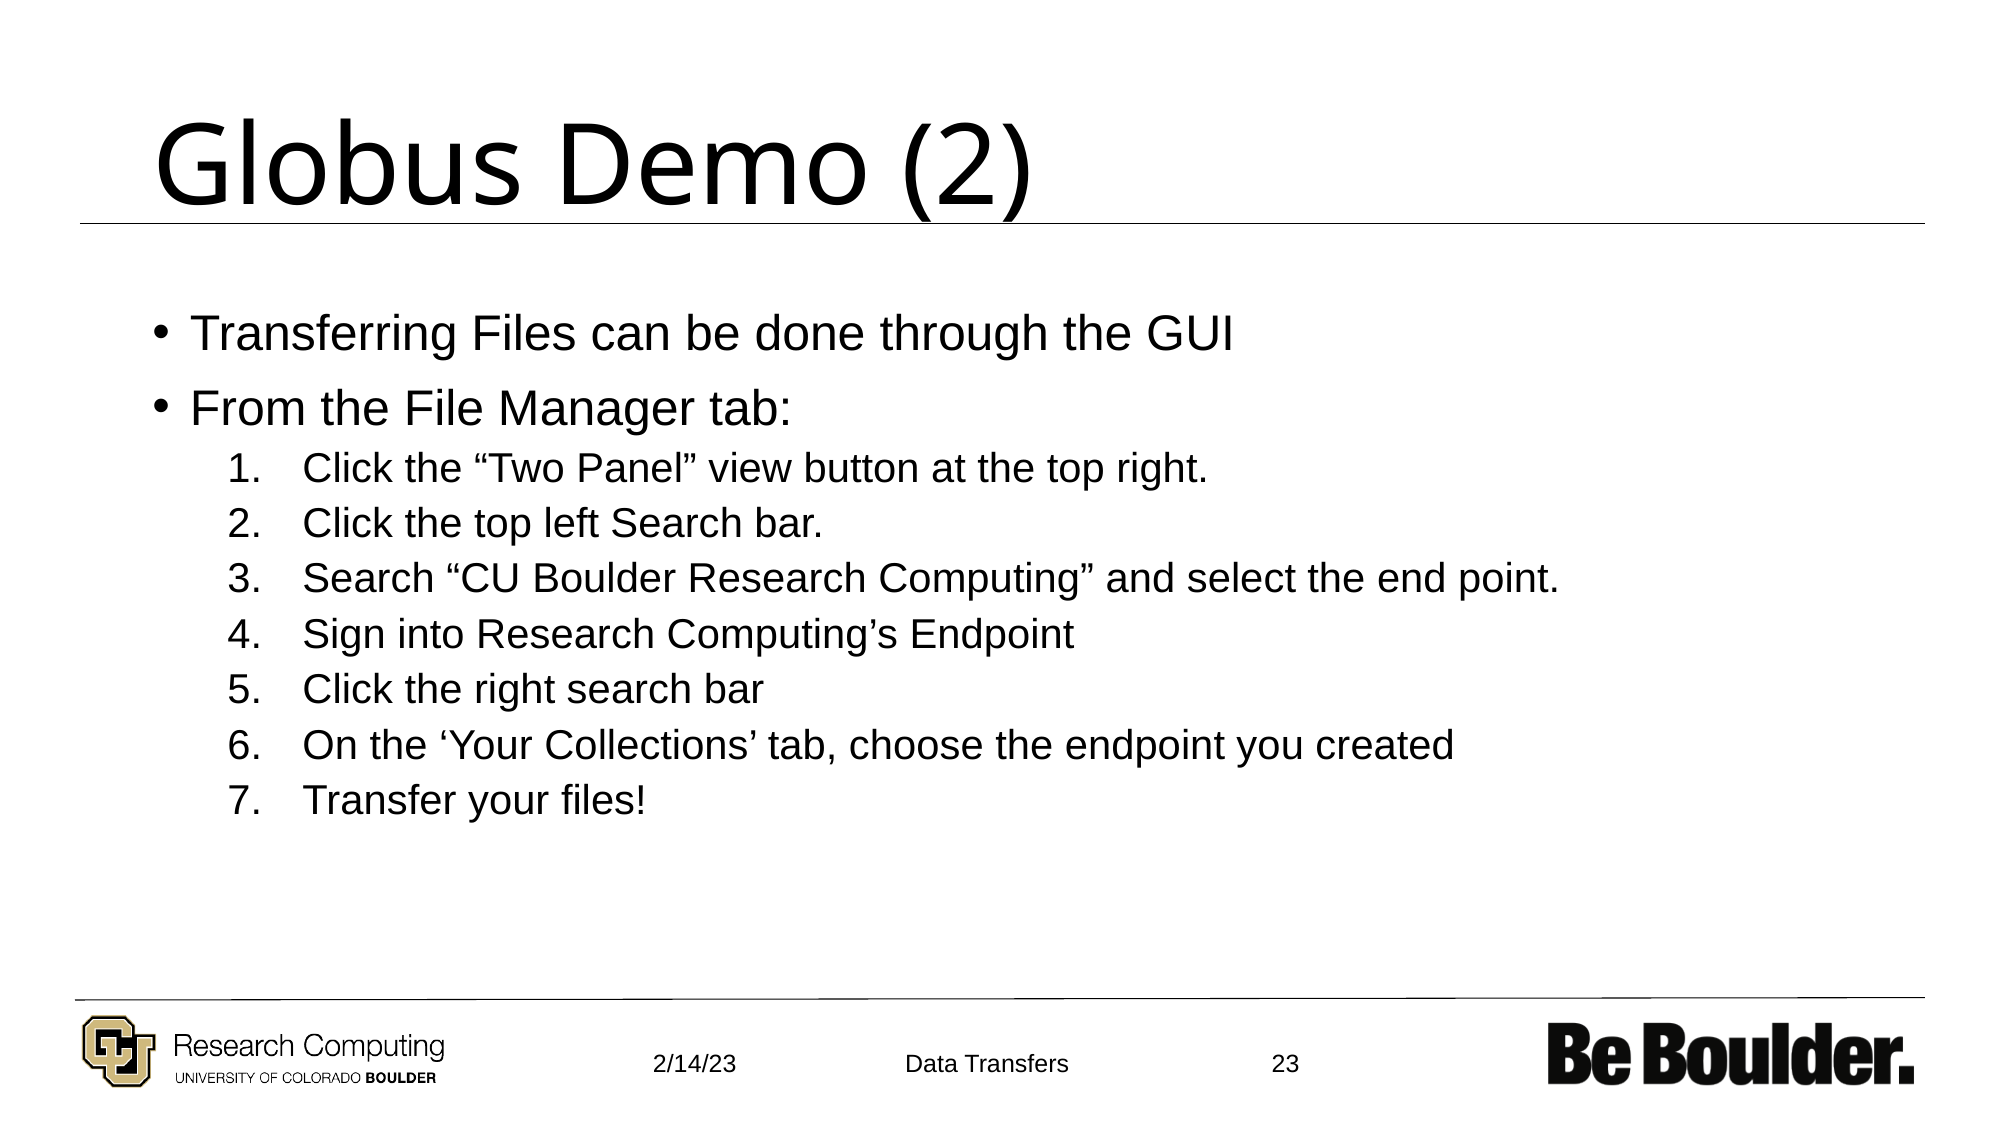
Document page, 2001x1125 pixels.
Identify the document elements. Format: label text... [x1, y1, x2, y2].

title Globus Demo (2) [137, 59, 1863, 278]
list Transferring Files can be done through the GUI From the File Manager tab: Click the “Two Panel” view button at the top right. Click the top left Search bar. Search “CU Boulder Research Computing” and select the end point. Sign into Research Computing’s Endpoint Click the right search bar On the ‘Your Collections’ tab, choose the endpoint you created Transfer your files! [137, 299, 1863, 983]
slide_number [637, 1032, 772, 1093]
footer Data Transfers [772, 1032, 1202, 1093]
picture [1524, 1015, 1938, 1088]
picture [81, 1015, 444, 1088]
slide_number 23 [1202, 1032, 1315, 1093]
